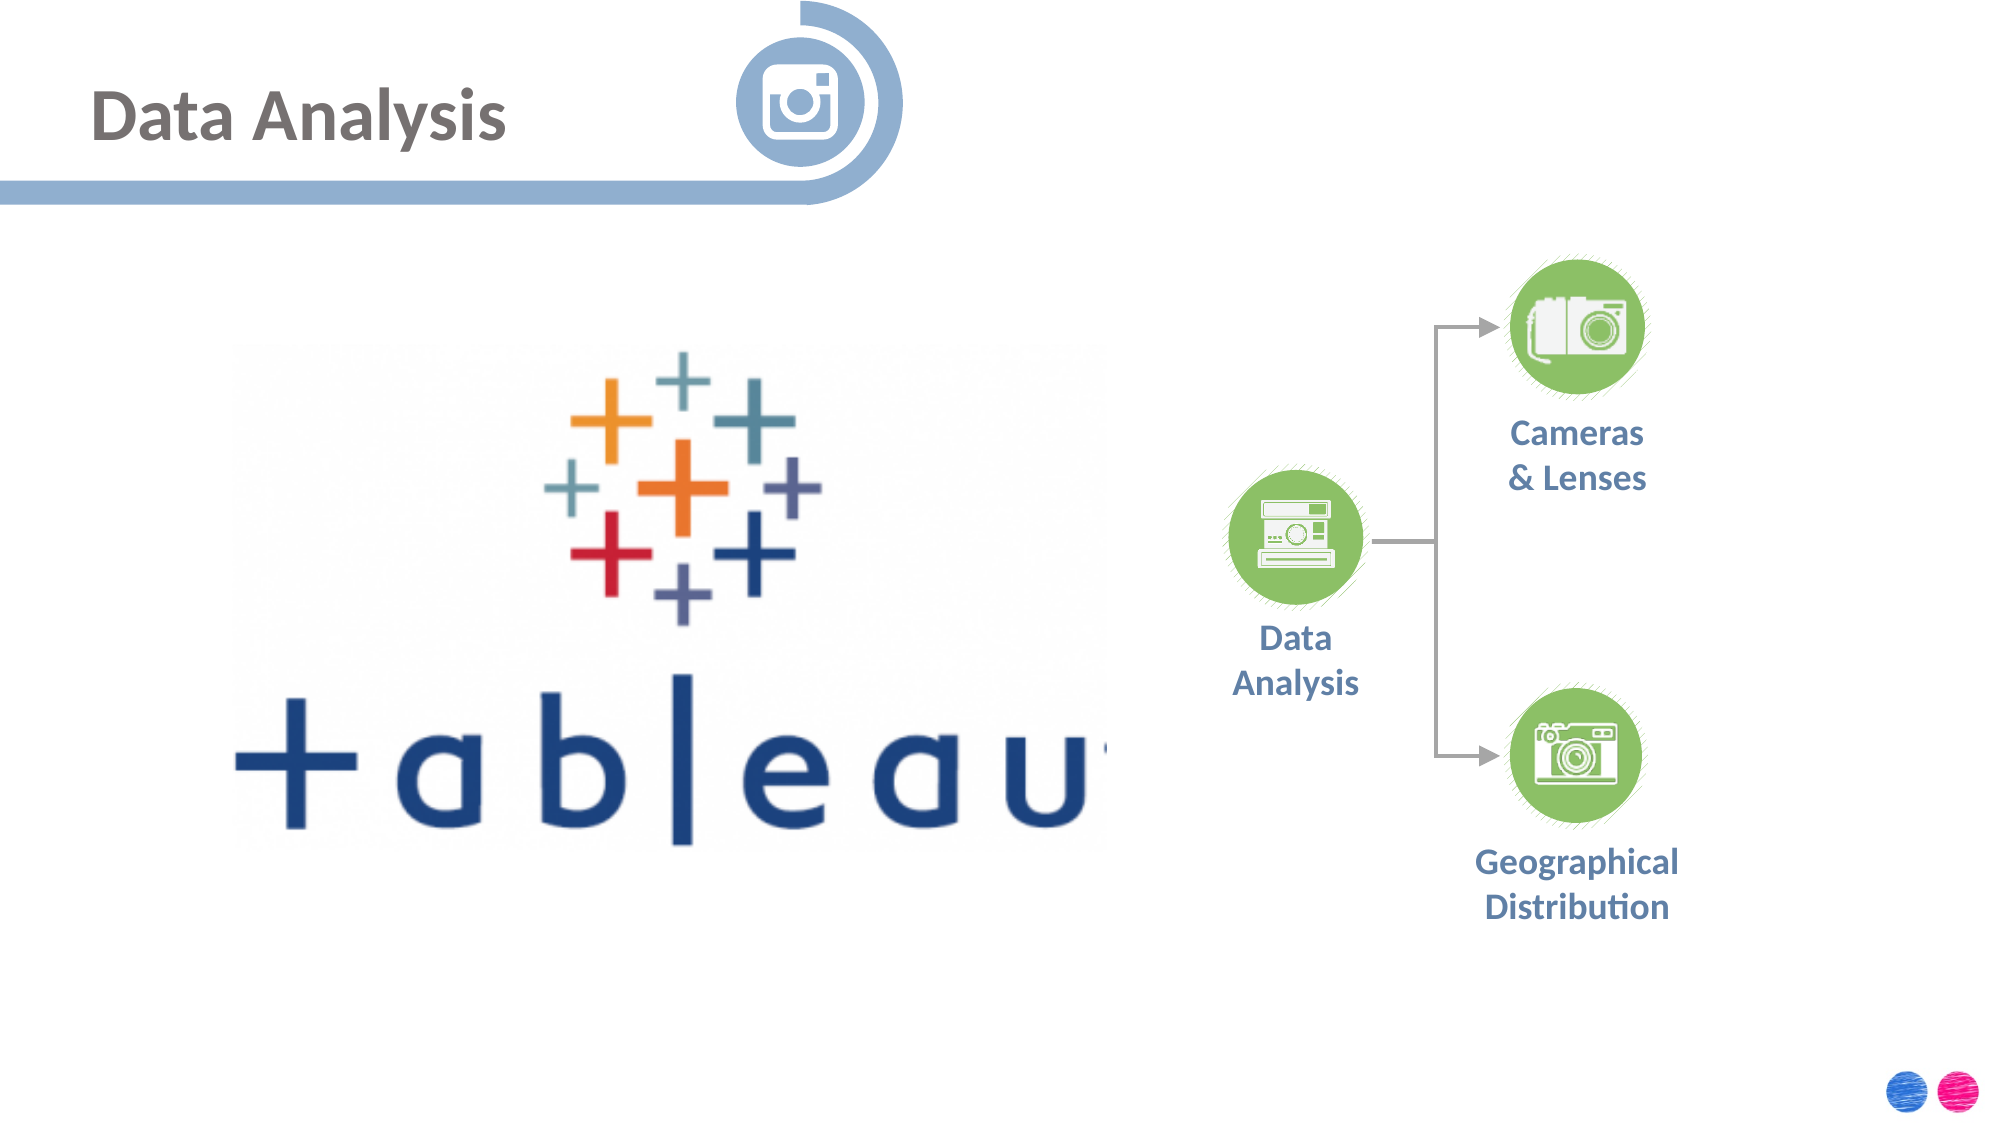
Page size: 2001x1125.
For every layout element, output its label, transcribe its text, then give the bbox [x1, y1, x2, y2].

picture [1864, 1057, 2000, 1125]
text_box Data Analysis [1198, 605, 1393, 710]
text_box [1500, 681, 1649, 830]
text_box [1503, 253, 1652, 402]
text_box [1221, 463, 1370, 612]
picture [232, 344, 1107, 852]
text_box Geographical Distribution [1451, 829, 1703, 935]
text_box Cameras & Lenses [1501, 400, 1684, 506]
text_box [0, 0, 903, 206]
text_box [1371, 317, 1501, 767]
